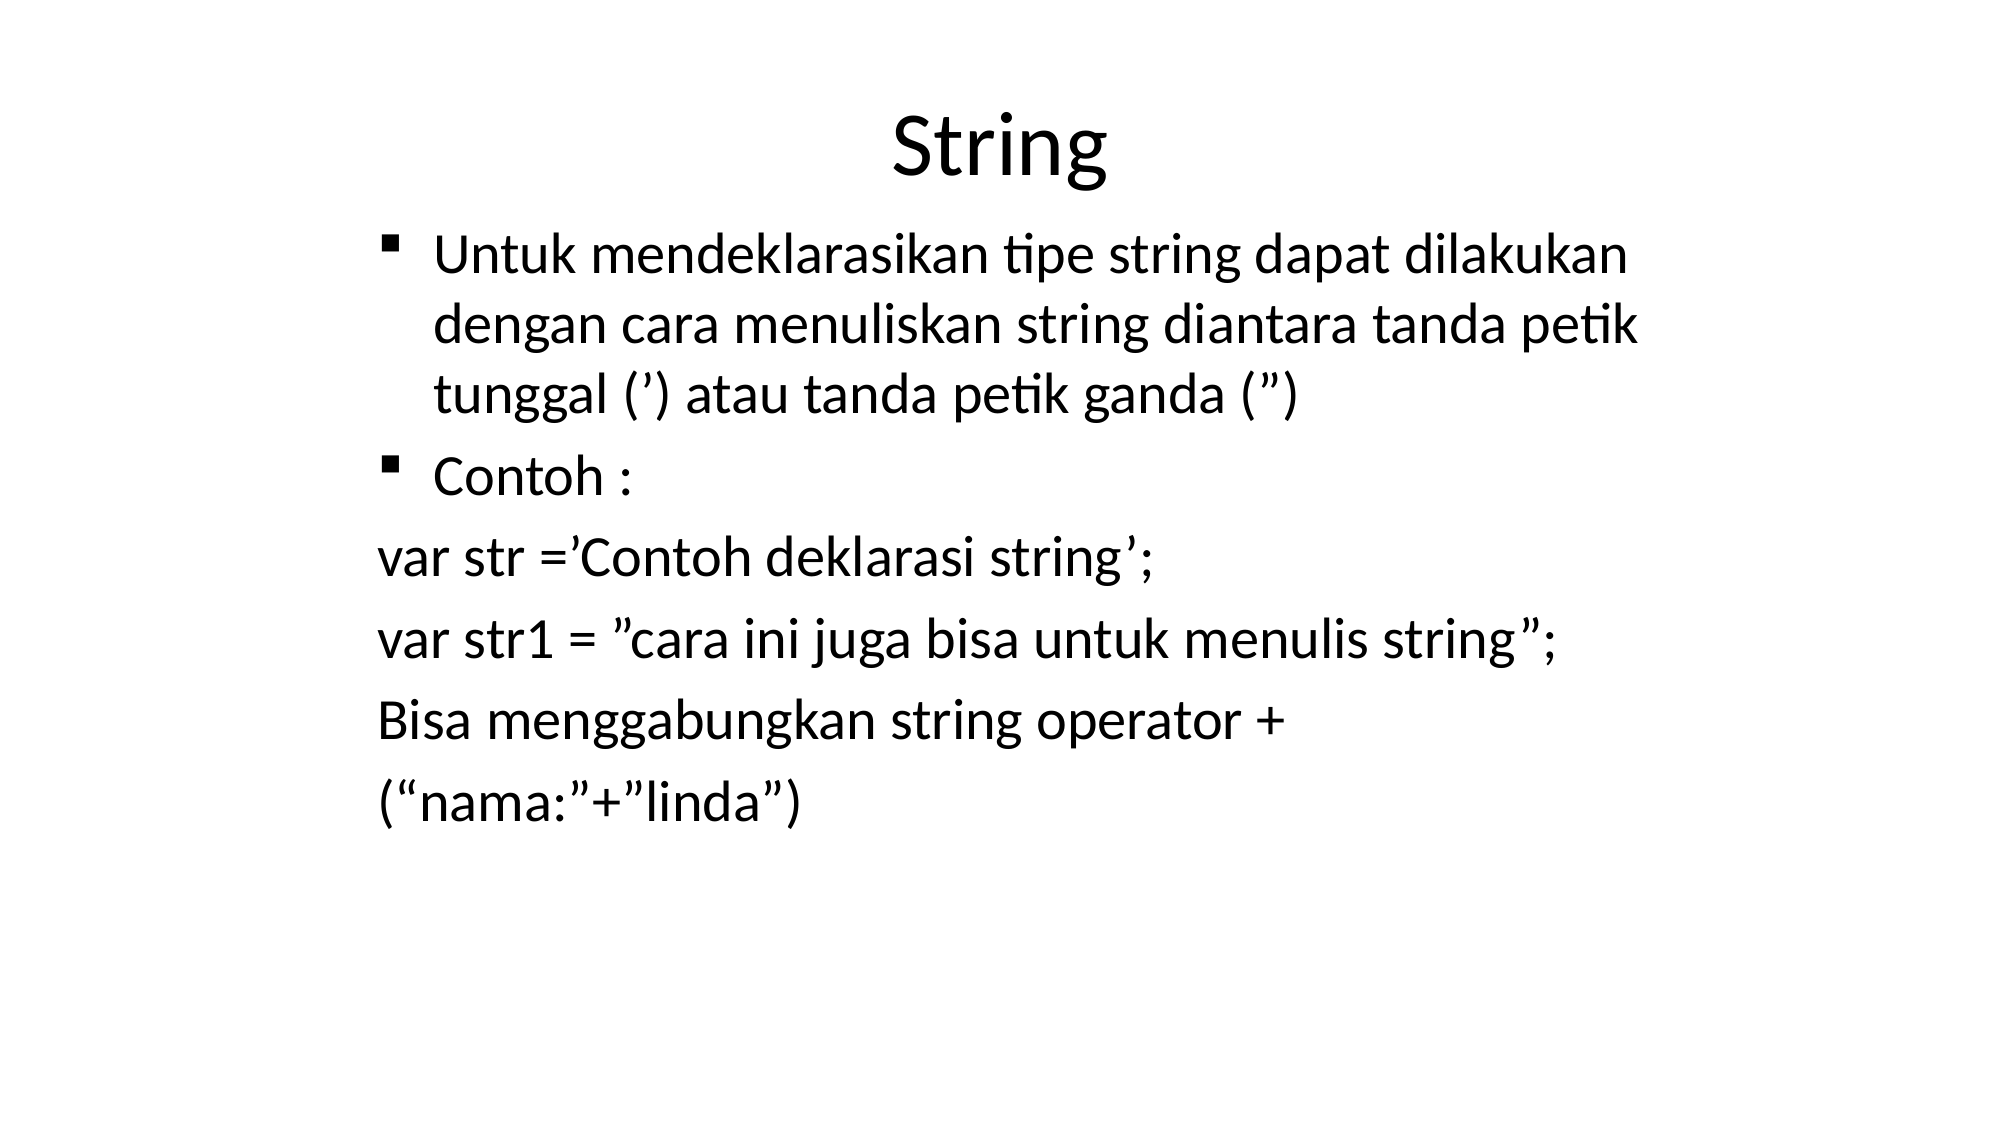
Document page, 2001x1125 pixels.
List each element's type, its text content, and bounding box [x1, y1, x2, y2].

list Untuk mendeklarasikan tipe string dapat dilakukan dengan cara menuliskan string diantara tanda petik tunggal (’) atau tanda petik ganda (”) Contoh : var str =’Contoh deklarasi string’; var str1 = ”cara ini juga bisa untuk menulis string”; Bisa menggabungkan string operator + (“nama:”+”linda”) [362, 208, 1713, 1040]
title String [99, 45, 1900, 233]
